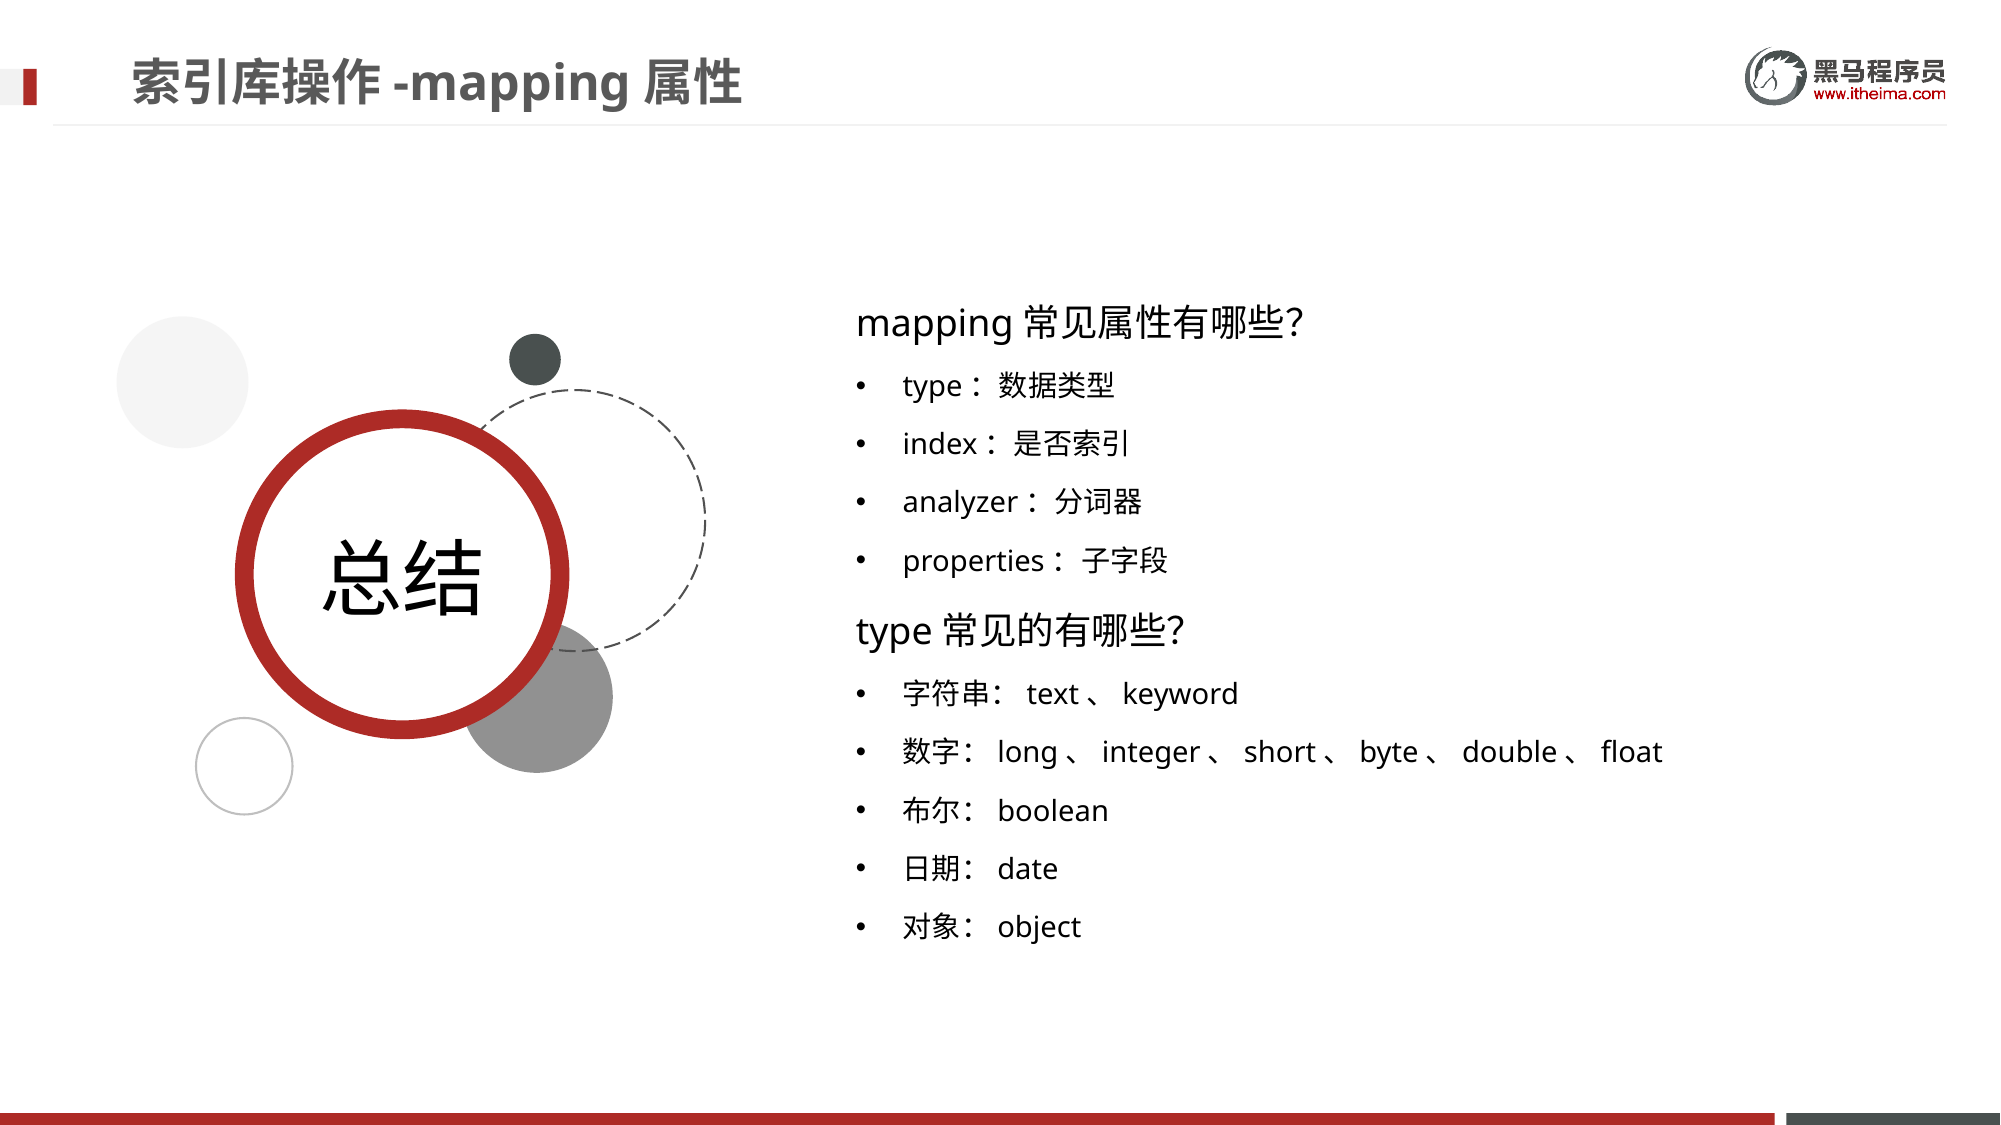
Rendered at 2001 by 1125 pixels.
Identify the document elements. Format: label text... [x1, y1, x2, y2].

picture [1744, 46, 1946, 106]
title 索引库操作-mapping属性 [116, 38, 1556, 124]
list mapping常见属性有哪些？ type：数据类型 index：是否索引 analyzer：分词器 properties：子字段 type常见的有哪些？ 字符串：text、keyword 数字：long、integer、short、byte、double、float 布尔：boolean 日期：date 对象：object [841, 239, 1786, 980]
